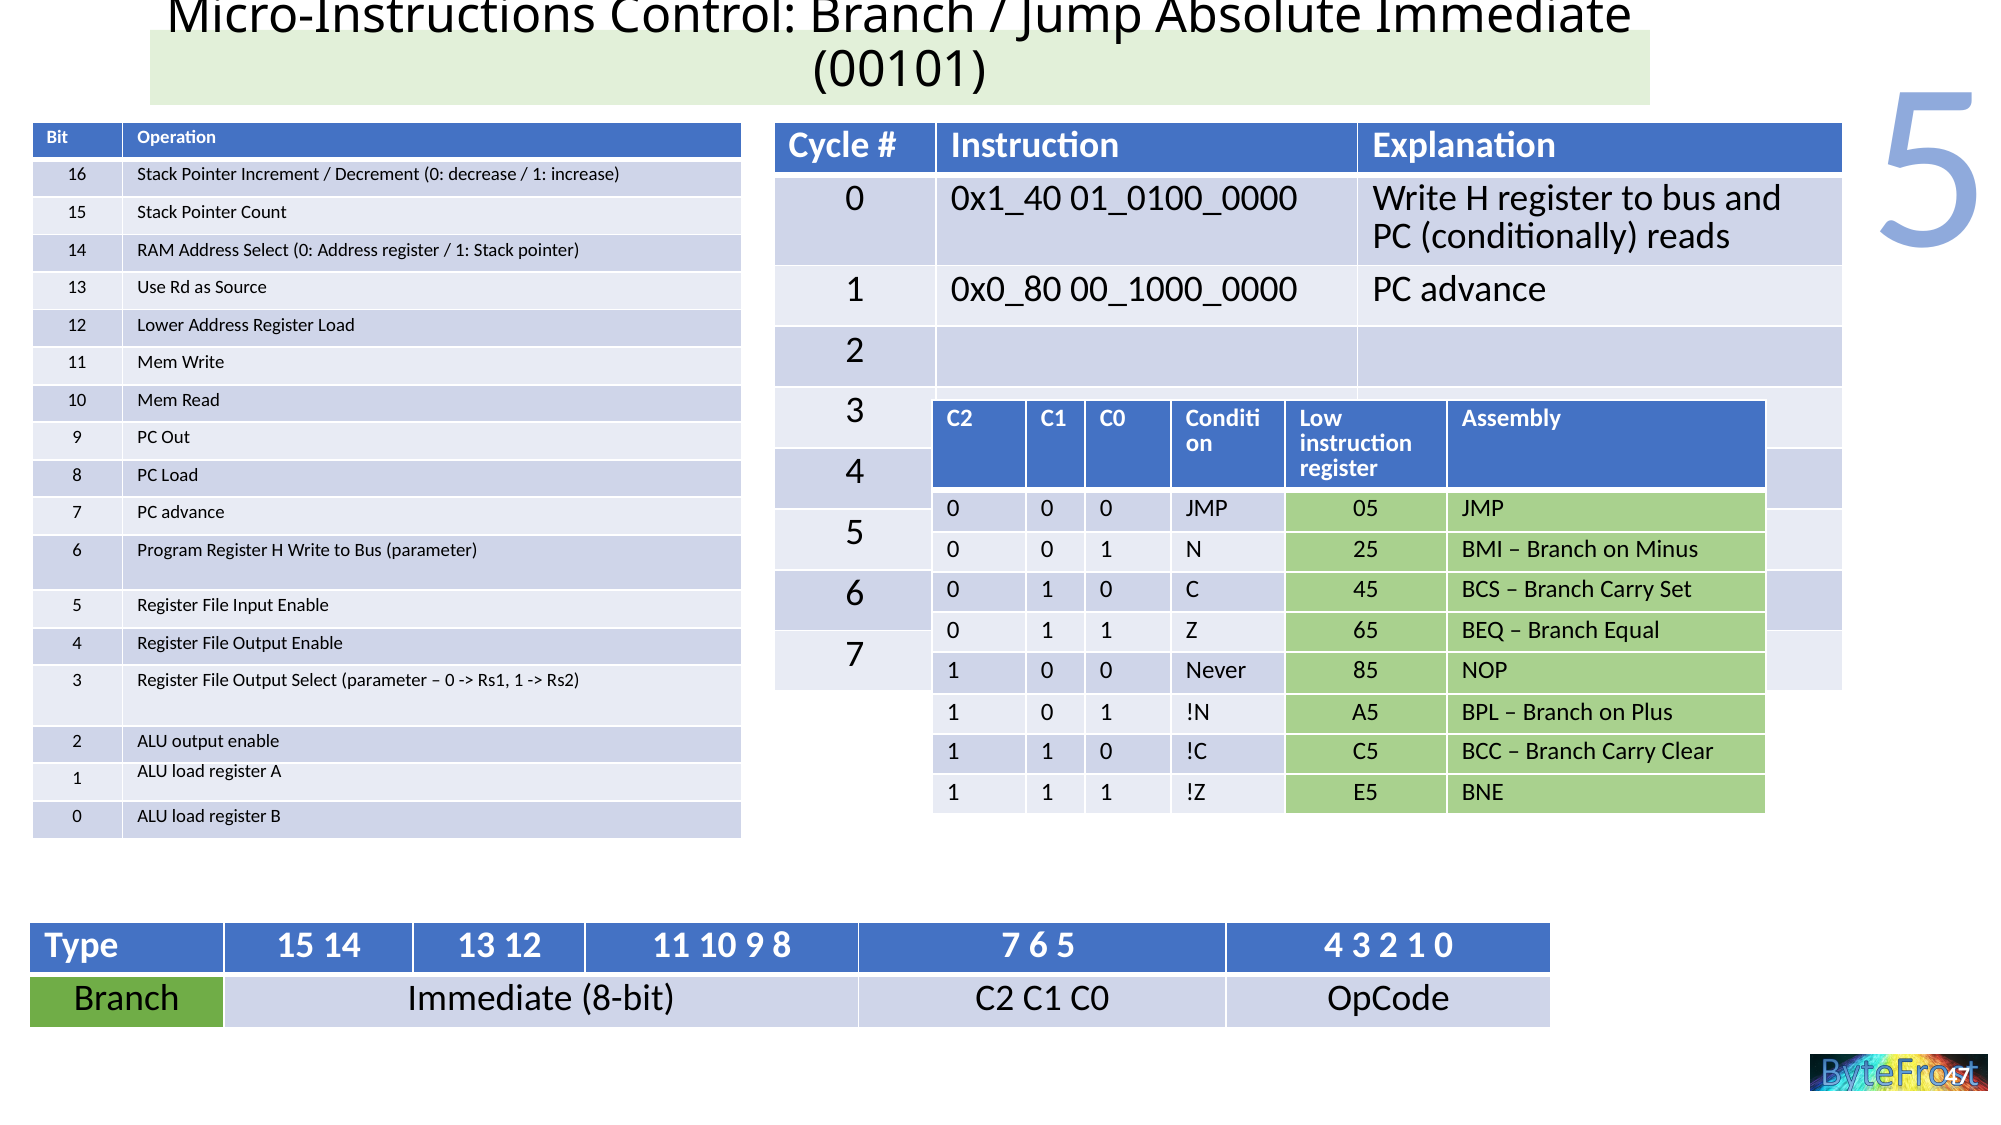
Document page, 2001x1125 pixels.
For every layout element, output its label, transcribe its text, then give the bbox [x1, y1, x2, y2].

table_cell 1 [1027, 735, 1084, 773]
table_cell Branch [30, 977, 223, 1027]
table_cell Stack Pointer Increment / Decrement (0: decrease / 1: increase) [123, 162, 741, 196]
table_cell 6 [775, 571, 931, 630]
text_box 47 [1535, 1044, 1986, 1105]
table_cell 4 [33, 629, 122, 664]
table_cell BEQ – Branch Equal [1448, 613, 1765, 651]
table_header C1 [1027, 401, 1084, 487]
table_cell 0 [1027, 533, 1084, 571]
table_cell 1 [1027, 573, 1084, 611]
table_cell 14 [33, 235, 122, 271]
table_cell 13 [33, 273, 122, 309]
table_cell [1767, 510, 1842, 569]
table_header Instruction [937, 123, 1357, 172]
table_cell [1358, 388, 1842, 447]
table_cell RAM Address Select (0: Address register / 1: Stack pointer) [123, 235, 741, 271]
table_cell Register File Output Select (parameter – 0 -> Rs1, 1 -> Rs2) [123, 666, 741, 725]
table_cell 0 [33, 802, 122, 838]
table_cell Lower Address Register Load [123, 310, 741, 346]
table_cell 1 [1027, 613, 1084, 651]
table_cell 11 [33, 348, 122, 384]
table_header 13 12 [414, 923, 584, 972]
table_cell 0 [1086, 735, 1170, 773]
table_cell 0 [933, 533, 1025, 571]
table_cell ALU load register A [123, 764, 741, 800]
table_cell 0 [933, 573, 1025, 611]
table_cell PC advance [1358, 266, 1842, 325]
table_cell 16 [33, 162, 122, 196]
table_header 15 14 [225, 923, 412, 972]
table_cell 2 [33, 727, 122, 762]
table_header C0 [1086, 401, 1170, 487]
table_cell 1 [933, 653, 1025, 693]
table_cell 1 [1086, 613, 1170, 651]
table_header C2 [933, 401, 1025, 487]
table_cell JMP [1172, 493, 1284, 531]
table_cell !N [1172, 695, 1284, 733]
table_cell Mem Write [123, 348, 741, 384]
table_cell [937, 388, 1357, 399]
table_cell 1 [1086, 533, 1170, 571]
table_header Operation [123, 123, 741, 157]
table_cell BNE [1448, 775, 1765, 813]
table_cell PC advance [123, 498, 741, 534]
table_cell JMP [1448, 493, 1765, 531]
table_cell 1 [1086, 775, 1170, 813]
picture [1810, 1054, 1988, 1091]
table_cell 0 [1027, 493, 1084, 531]
table_cell !C [1172, 735, 1284, 773]
table_cell BCC – Branch Carry Clear [1448, 735, 1765, 773]
table_cell Never [1172, 653, 1284, 693]
table_cell 0x1_40 01_0100_0000 [937, 178, 1357, 265]
table_cell 3 [33, 666, 122, 725]
table_cell Stack Pointer Count [123, 198, 741, 234]
table_cell 1 [933, 775, 1025, 813]
table_cell 0 [933, 493, 1025, 531]
table_cell 1 [933, 695, 1025, 733]
table_header Cycle # [775, 123, 935, 172]
table_cell 3 [775, 388, 935, 447]
table_cell !Z [1172, 775, 1284, 813]
table_cell C2 C1 C0 [859, 977, 1225, 1027]
table_cell Use Rd as Source [123, 273, 741, 309]
table_header Assembly [1448, 401, 1765, 487]
table_cell [1767, 571, 1842, 630]
table_header Bit [33, 123, 122, 157]
table_cell 0 [775, 178, 935, 265]
table_cell PC Out [123, 423, 741, 459]
table_cell 10 [33, 386, 122, 421]
table_cell 5 [775, 510, 931, 569]
table_cell 85 [1286, 653, 1446, 693]
table_cell 0 [1086, 573, 1170, 611]
table_cell ALU output enable [123, 727, 741, 762]
table_cell 5 [33, 591, 122, 627]
table_cell Register File Output Enable [123, 629, 741, 664]
table_cell 1 [33, 764, 122, 800]
table_cell Z [1172, 613, 1284, 651]
table_cell [937, 327, 1357, 386]
table_cell Mem Read [123, 386, 741, 421]
table_cell 9 [33, 423, 122, 459]
table_cell BCS – Branch Carry Set [1448, 573, 1765, 611]
table_header Explanation [1358, 123, 1842, 172]
table_cell Write H register to bus and PC (conditionally) reads [1358, 178, 1842, 265]
table_header 11 10 9 8 [586, 923, 858, 972]
table_cell C5 [1286, 735, 1446, 773]
table_cell 45 [1286, 573, 1446, 611]
table_cell 1 [1086, 695, 1170, 733]
table_header Low instruction register [1286, 401, 1446, 487]
table_cell A5 [1286, 695, 1446, 733]
table_cell 8 [33, 461, 122, 496]
table_cell 15 [33, 198, 122, 234]
table_cell [1767, 631, 1842, 690]
table_cell 12 [33, 310, 122, 346]
table_cell 0x0_80 00_1000_0000 [937, 266, 1357, 325]
table_cell NOP [1448, 653, 1765, 693]
table_cell 1 [1027, 775, 1084, 813]
table_cell 0 [1086, 653, 1170, 693]
table_cell ALU load register B [123, 802, 741, 838]
table_cell OpCode [1227, 977, 1550, 1027]
table_cell 6 [33, 536, 122, 589]
table_cell Program Register H Write to Bus (parameter) [123, 536, 741, 589]
table_cell 0 [1086, 493, 1170, 531]
table_cell N [1172, 533, 1284, 571]
table_cell 05 [1286, 493, 1446, 531]
title Micro-Instructions Control: Branch / Jump Absolute Immediate (00101) [150, 29, 1650, 105]
table_cell 4 [775, 449, 931, 508]
table_cell Register File Input Enable [123, 591, 741, 627]
table_cell E5 [1286, 775, 1446, 813]
table_cell [1358, 327, 1842, 386]
table_header 4 3 2 1 0 [1227, 923, 1550, 972]
table_header 7 6 5 [859, 923, 1225, 972]
table_cell BMI – Branch on Minus [1448, 533, 1765, 571]
table_cell 0 [1027, 695, 1084, 733]
table_cell 0 [1027, 653, 1084, 693]
table_cell 2 [775, 327, 935, 386]
table_header Type [30, 923, 223, 972]
table_cell 1 [775, 266, 935, 325]
table_cell 7 [775, 631, 931, 690]
table_cell BPL – Branch on Plus [1448, 695, 1765, 733]
table_cell Immediate (8-bit) [225, 977, 858, 1027]
table_cell 65 [1286, 613, 1446, 651]
table_cell PC Load [123, 461, 741, 496]
table_cell 25 [1286, 533, 1446, 571]
text_box 5 [1855, 0, 2000, 303]
table_header Condition [1172, 401, 1284, 487]
table_cell 1 [933, 735, 1025, 773]
table_cell [1767, 449, 1842, 508]
table_cell 0 [933, 613, 1025, 651]
table_cell 7 [33, 498, 122, 534]
table_cell C [1172, 573, 1284, 611]
